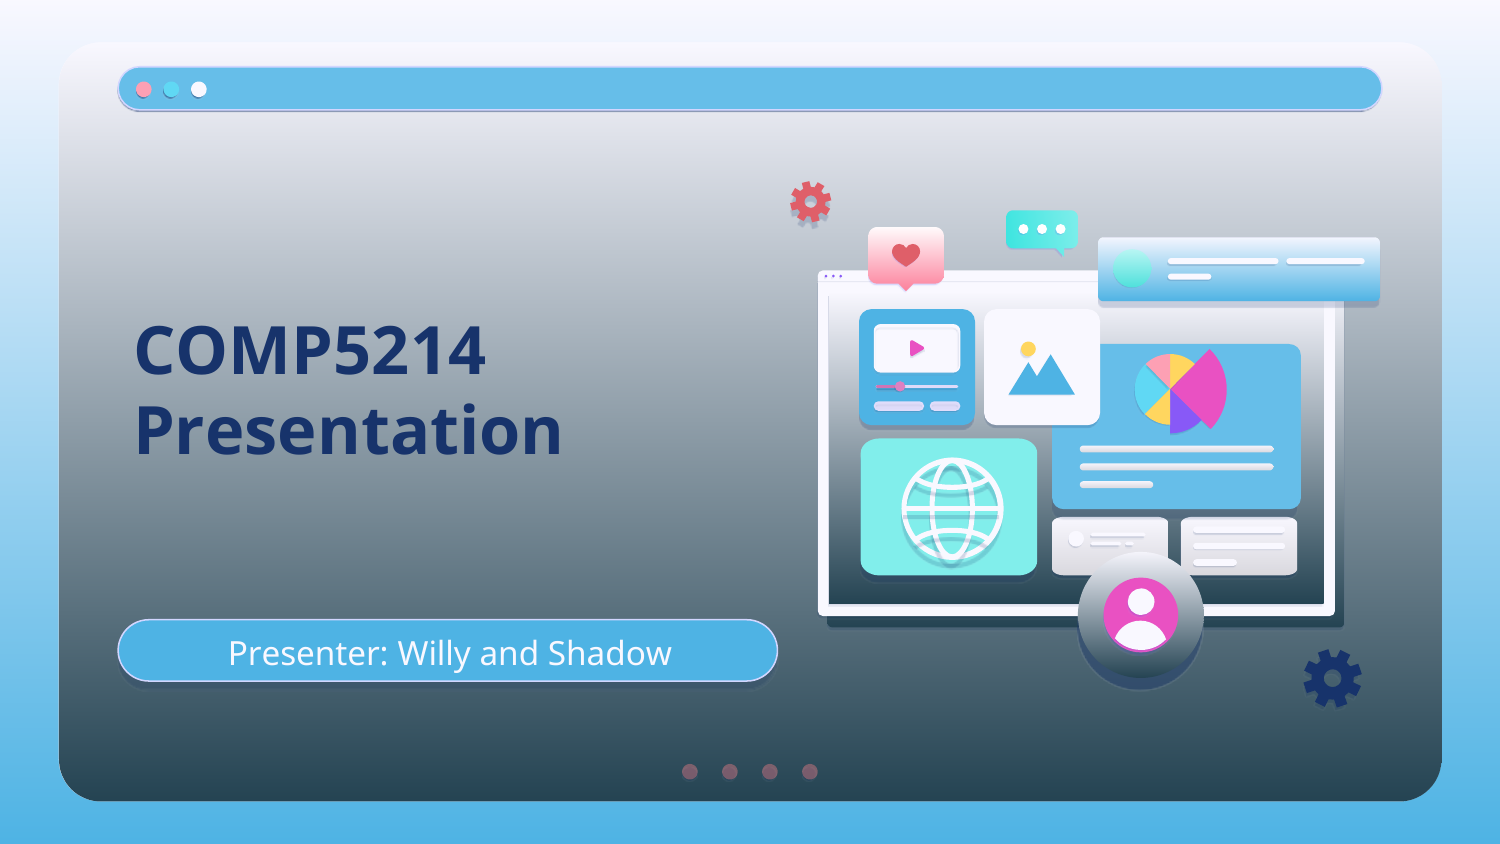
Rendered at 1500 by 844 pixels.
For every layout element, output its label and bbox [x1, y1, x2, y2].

subtitle [129, 617, 771, 685]
title [118, 194, 750, 582]
